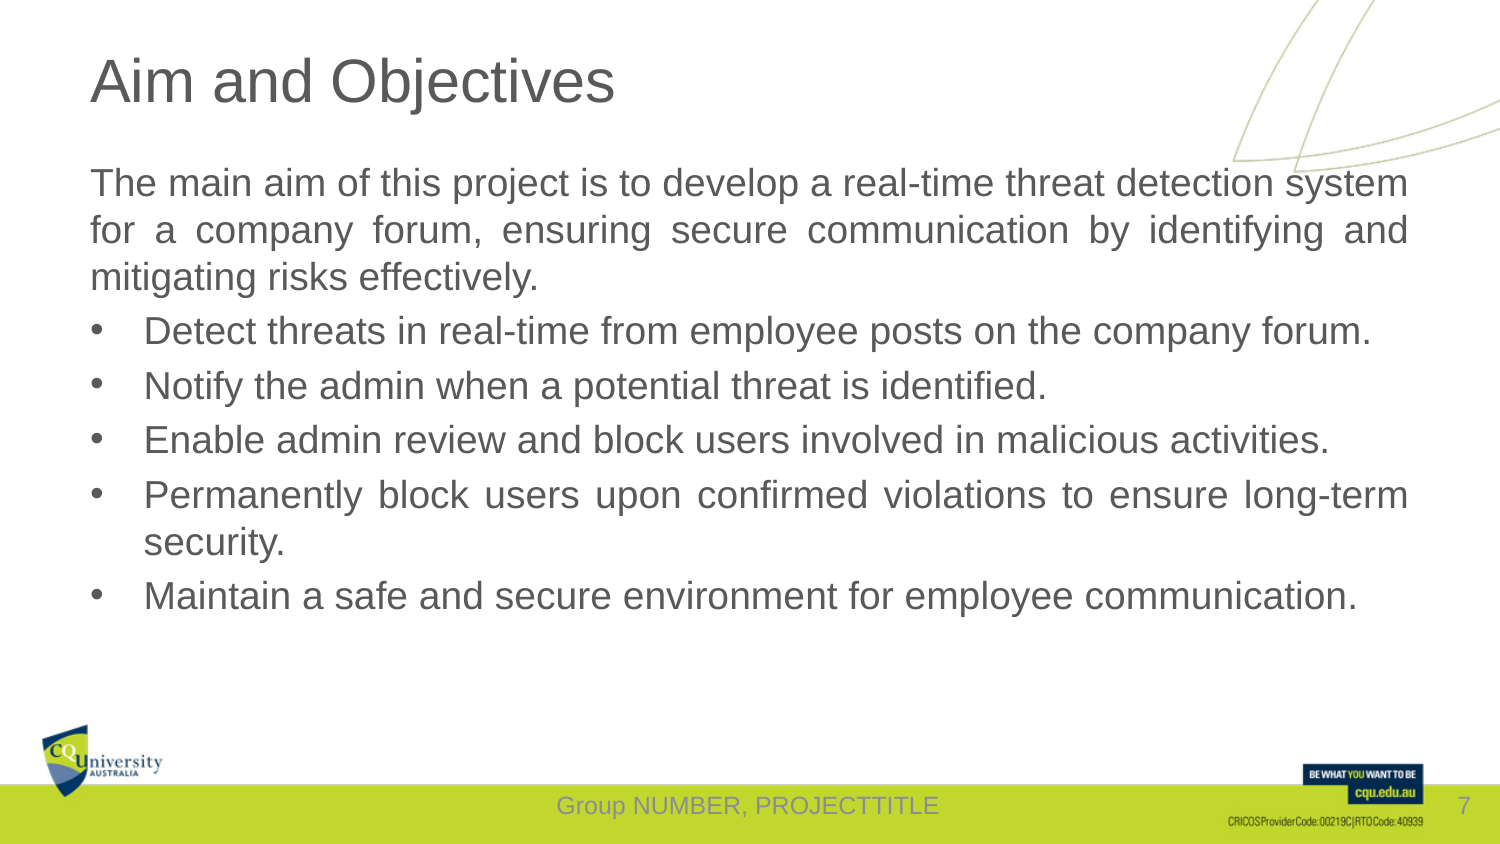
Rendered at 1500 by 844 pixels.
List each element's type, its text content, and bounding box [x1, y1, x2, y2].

slide_number 7 [1136, 782, 1487, 827]
picture [0, 0, 1500, 844]
footer Group NUMBER, PROJECTTITLE [272, 782, 1136, 827]
list The main aim of this project is to develop a real-time threat detection system for a company forum, ensuring secure communication by identifying and mitigating risks effectively. Detect threats in real-time from employee posts on the company forum. Notify the admin when a potential threat is identified. Enable admin review and block users involved in malicious activities. Permanently block users upon confirmed violations to ensure long-term security. Maintain a safe and secure environment for employee communication. [75, 149, 1425, 719]
title Aim and Objectives [75, 33, 1425, 123]
